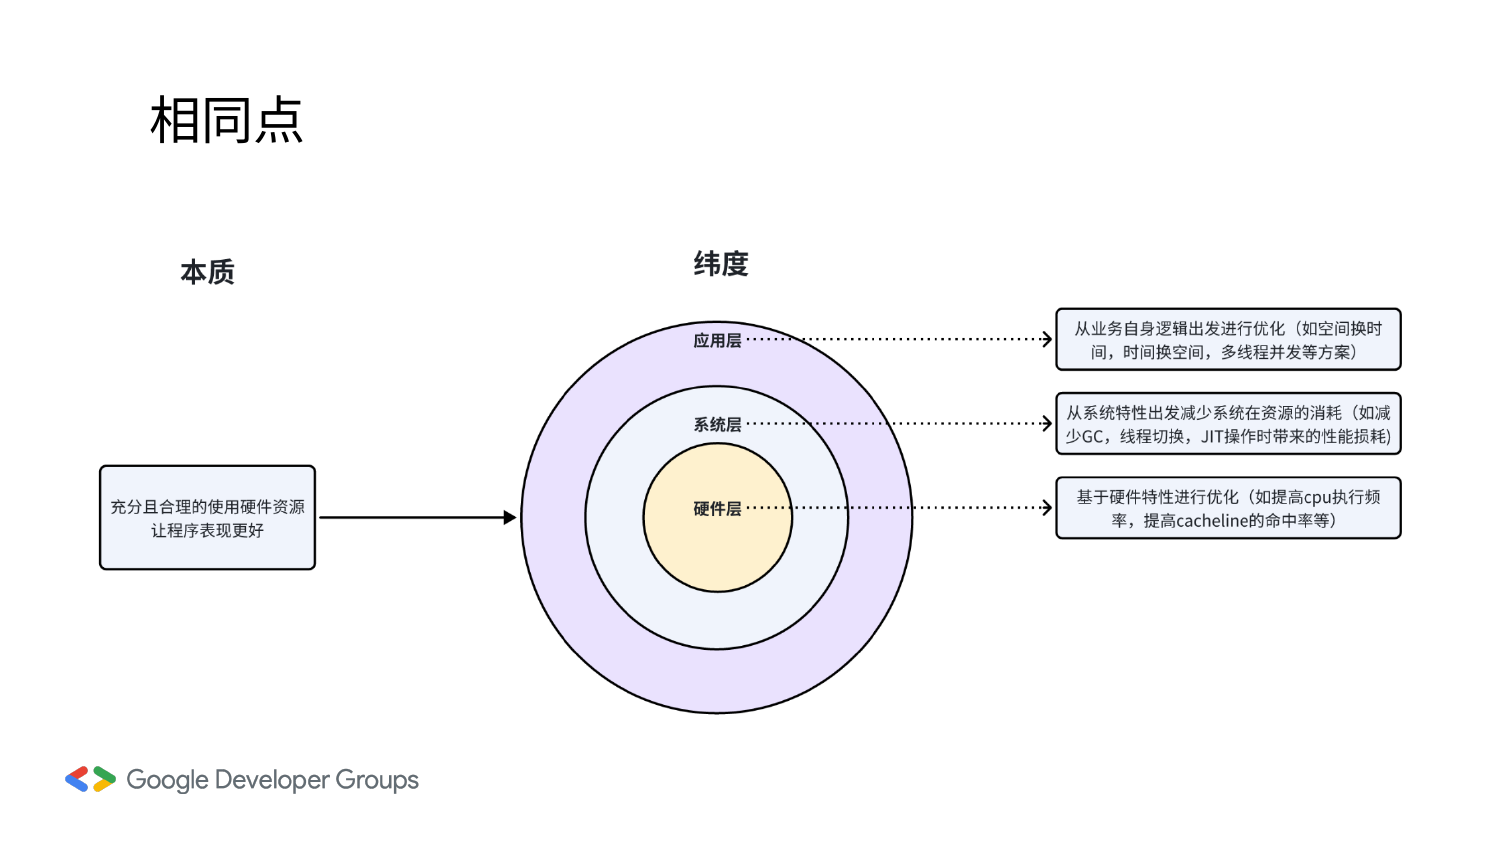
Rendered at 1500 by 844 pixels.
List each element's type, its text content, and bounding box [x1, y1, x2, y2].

picture [64, 766, 419, 794]
picture [71, 213, 1429, 741]
text_box 相同点 [149, 68, 596, 150]
